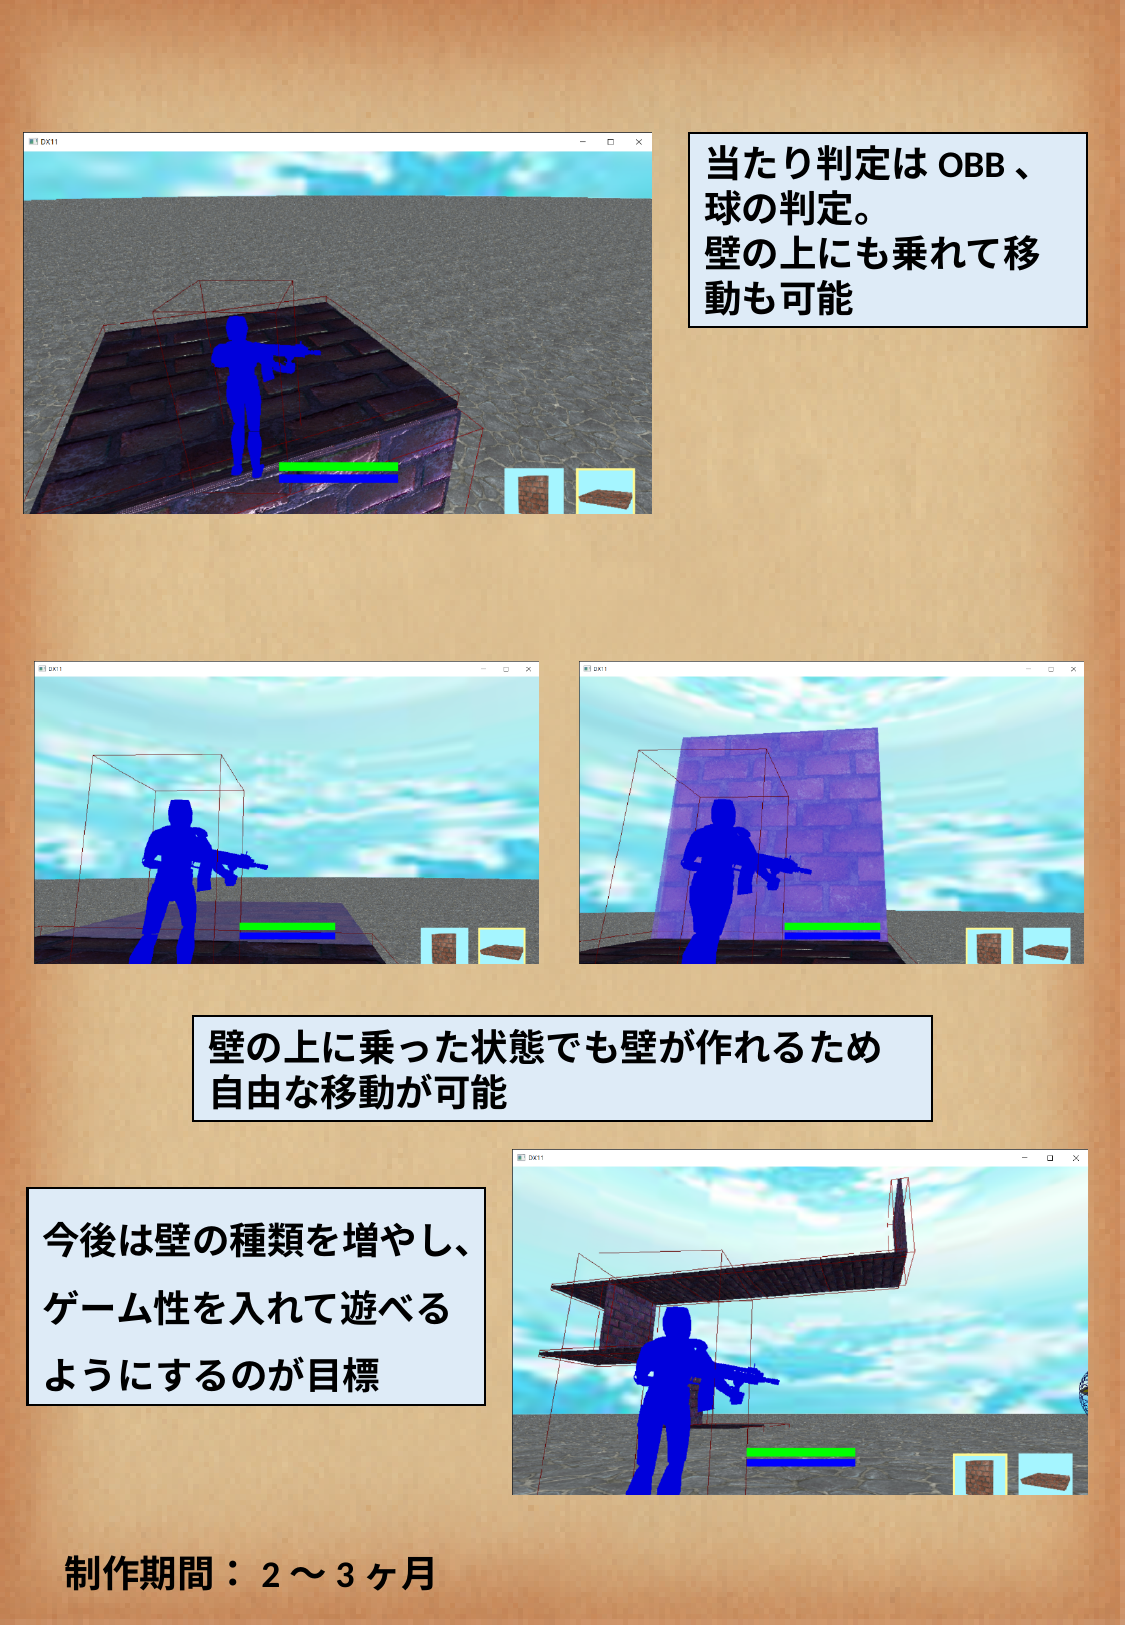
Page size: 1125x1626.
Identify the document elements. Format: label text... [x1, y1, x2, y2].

text_box 今後は壁の種類を増やし、ゲーム性を入れて遊べるようにするのが目標 [26, 1187, 486, 1406]
text_box 当たり判定はOBB、球の判定。 壁の上にも乗れて移動も可能 [688, 132, 1088, 328]
text_box 壁の上に乗った状態でも壁が作れるため自由な移動が可能 [192, 1015, 933, 1122]
picture [0, 0, 1125, 1625]
text_box 制作期間：2～3ヶ月 [49, 1542, 800, 1602]
